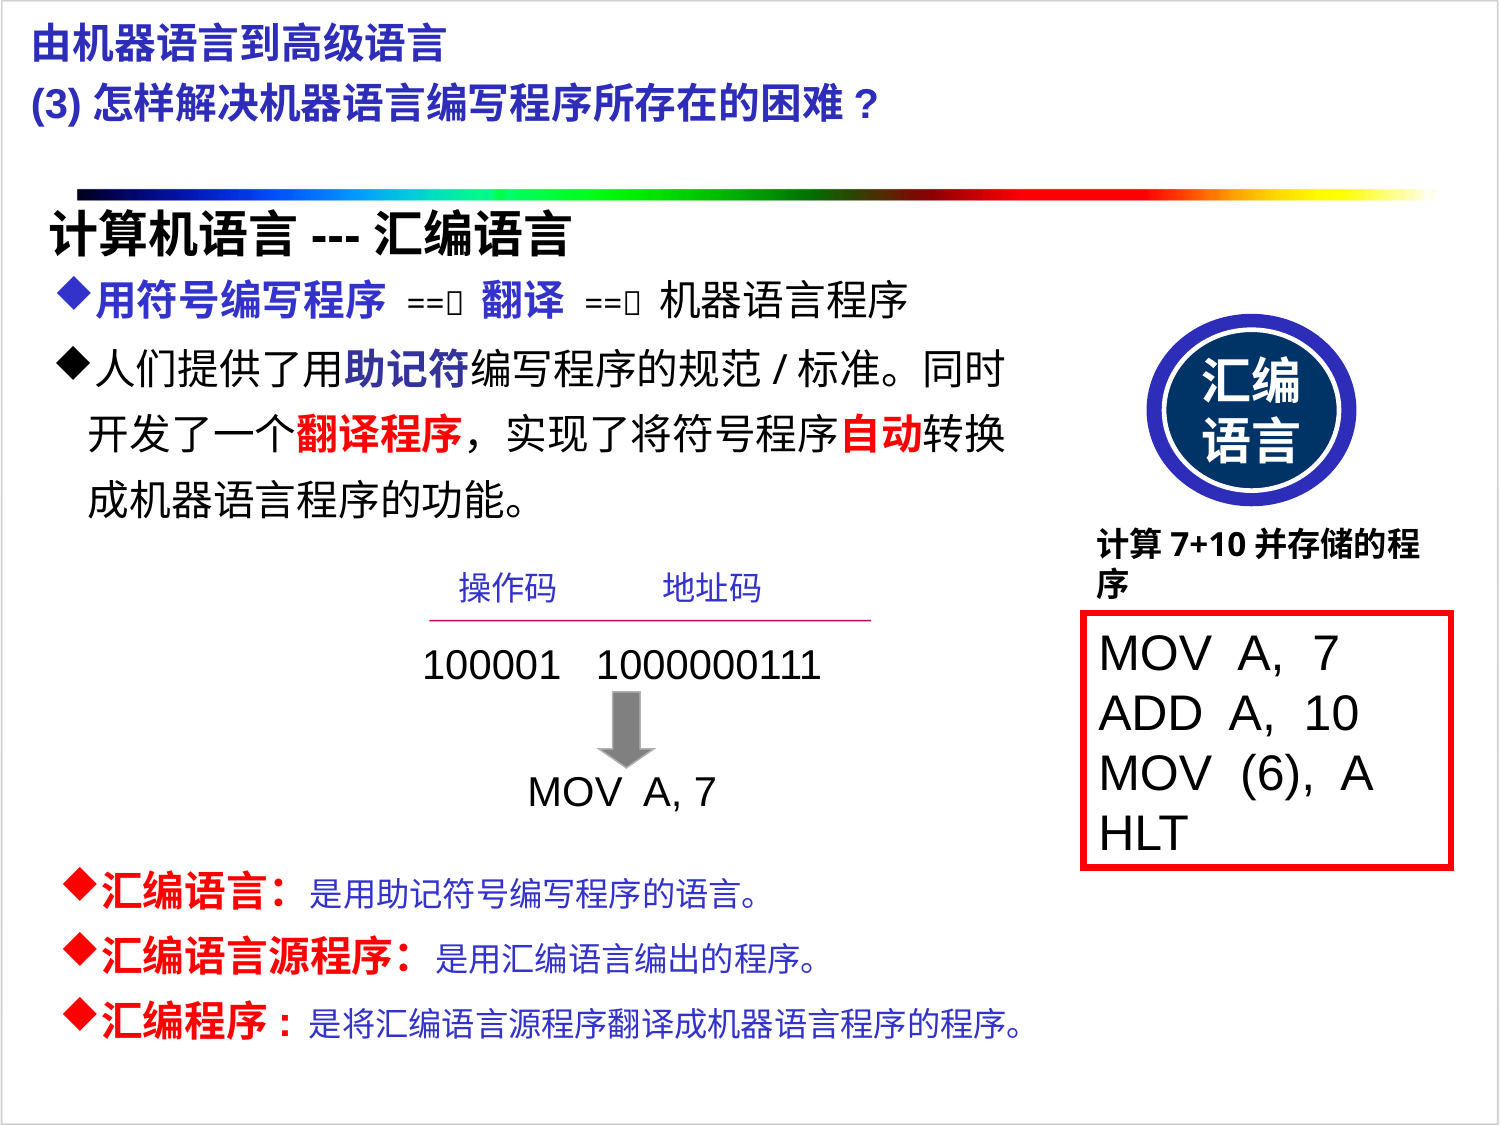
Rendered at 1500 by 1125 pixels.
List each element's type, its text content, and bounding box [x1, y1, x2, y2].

picture [0, 0, 1500, 1125]
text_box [1146, 313, 1357, 507]
text_box 操作码 地址码 [443, 560, 778, 615]
text_box 用符号编写程序 == 翻译 == 机器语言程序 [38, 266, 1025, 320]
text_box 100001 1000000111 MOV A, 7 [407, 615, 838, 823]
text_box [598, 691, 654, 768]
text_box 计算机语言---汇编语言 [34, 194, 818, 270]
text_box MOV A, 7 ADD A, 10 MOV (6), A HLT [1083, 612, 1452, 868]
text_box 人们提供了用助记符编写程序的规范/标准。同时开发了一个翻译程序，实现了将符号程序自动转换成机器语言程序的功能。 [37, 320, 1063, 531]
text_box 计算7+10并存储的程序 [1081, 516, 1450, 611]
text_box 汇编语言：是用助记符号编写程序的语言。 汇编语言源程序：是用汇编语言编出的程序。 汇编程序: 是将汇编语言源程序翻译成机器语言程序的程序。 [44, 842, 1045, 1052]
text_box 由机器语言到高级语言 (3)怎样解决机器语言编写程序所存在的困难? [16, 0, 906, 135]
